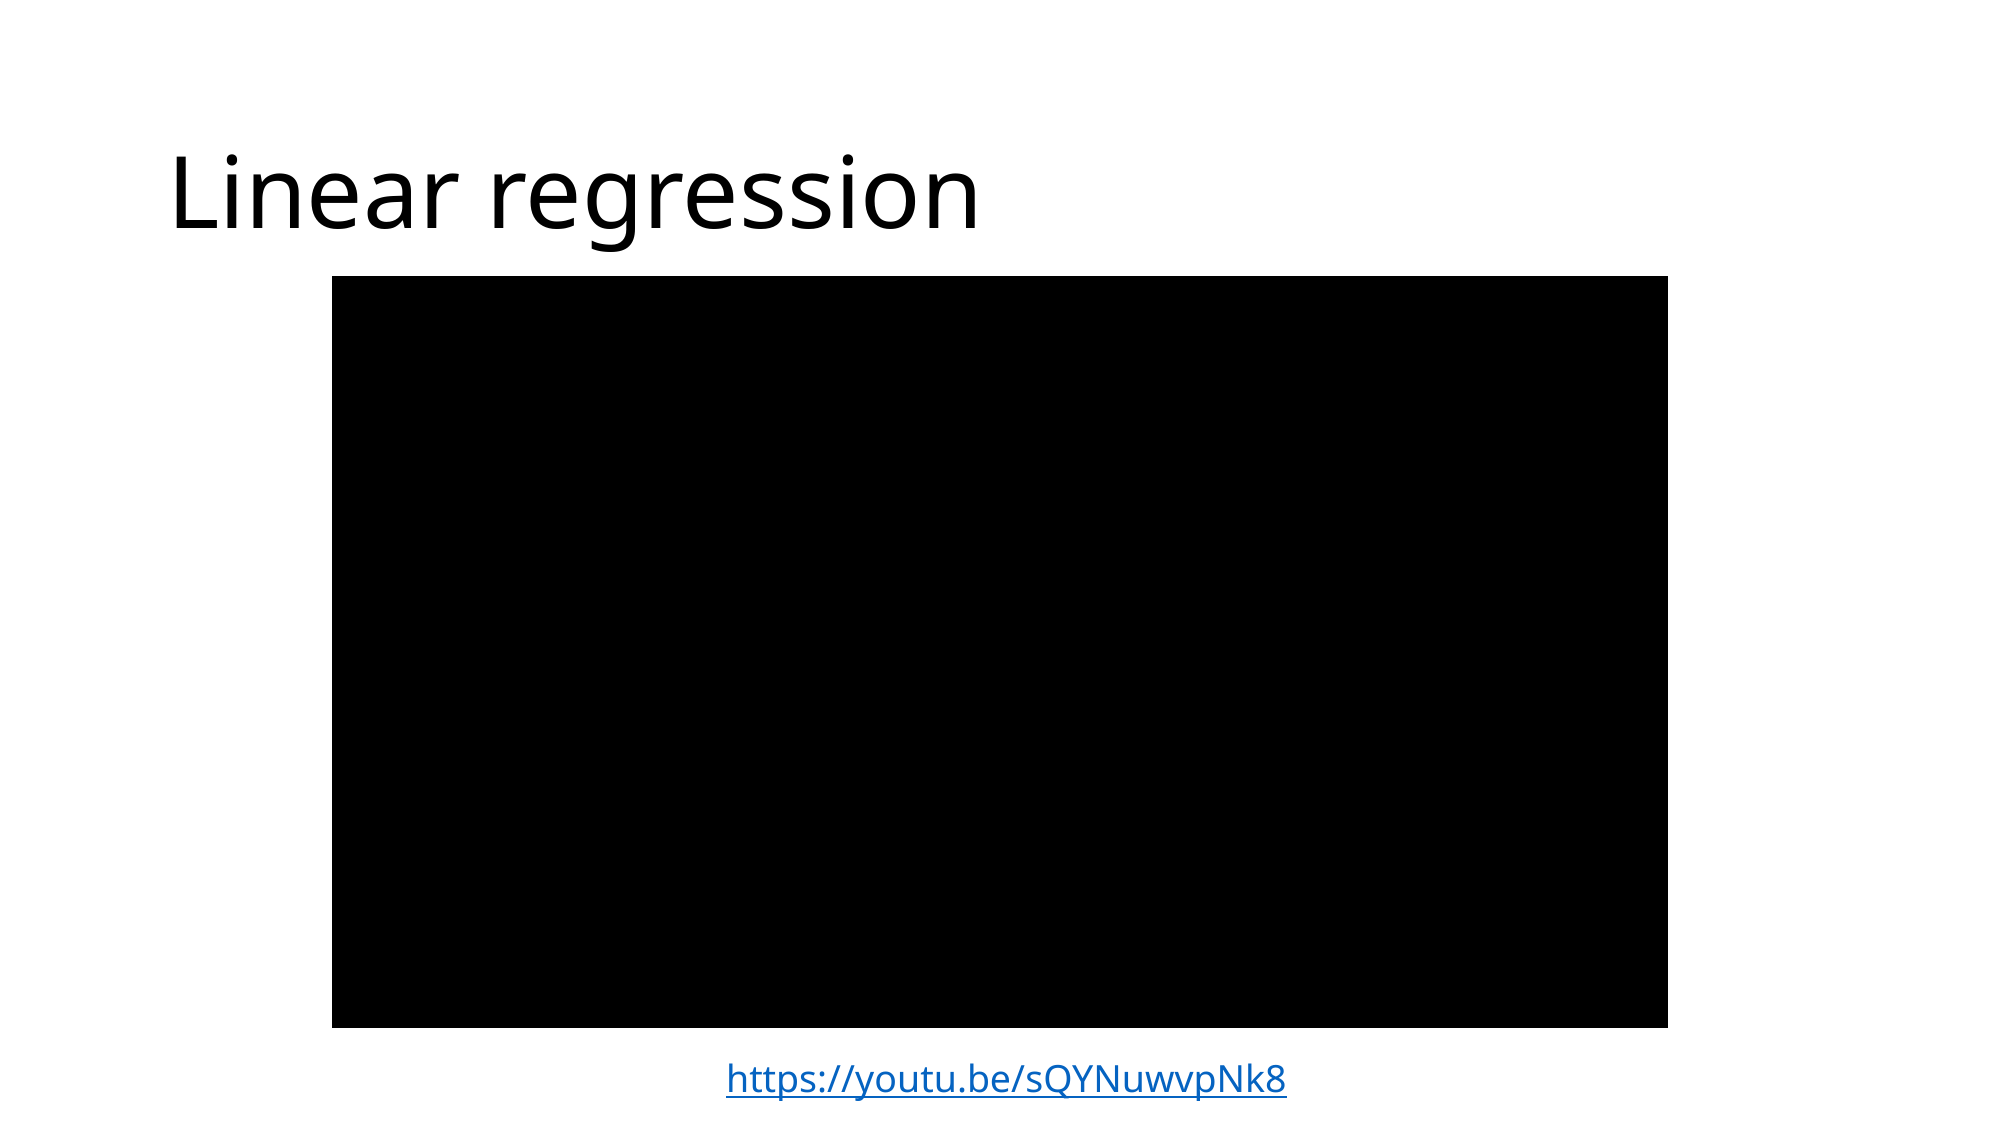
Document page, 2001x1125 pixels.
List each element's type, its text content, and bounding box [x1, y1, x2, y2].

text_box https://youtu.be/sQYNuwvpNk8 [506, 1047, 1507, 1114]
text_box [331, 276, 1669, 1029]
text_box Linear regression [152, 120, 1861, 256]
